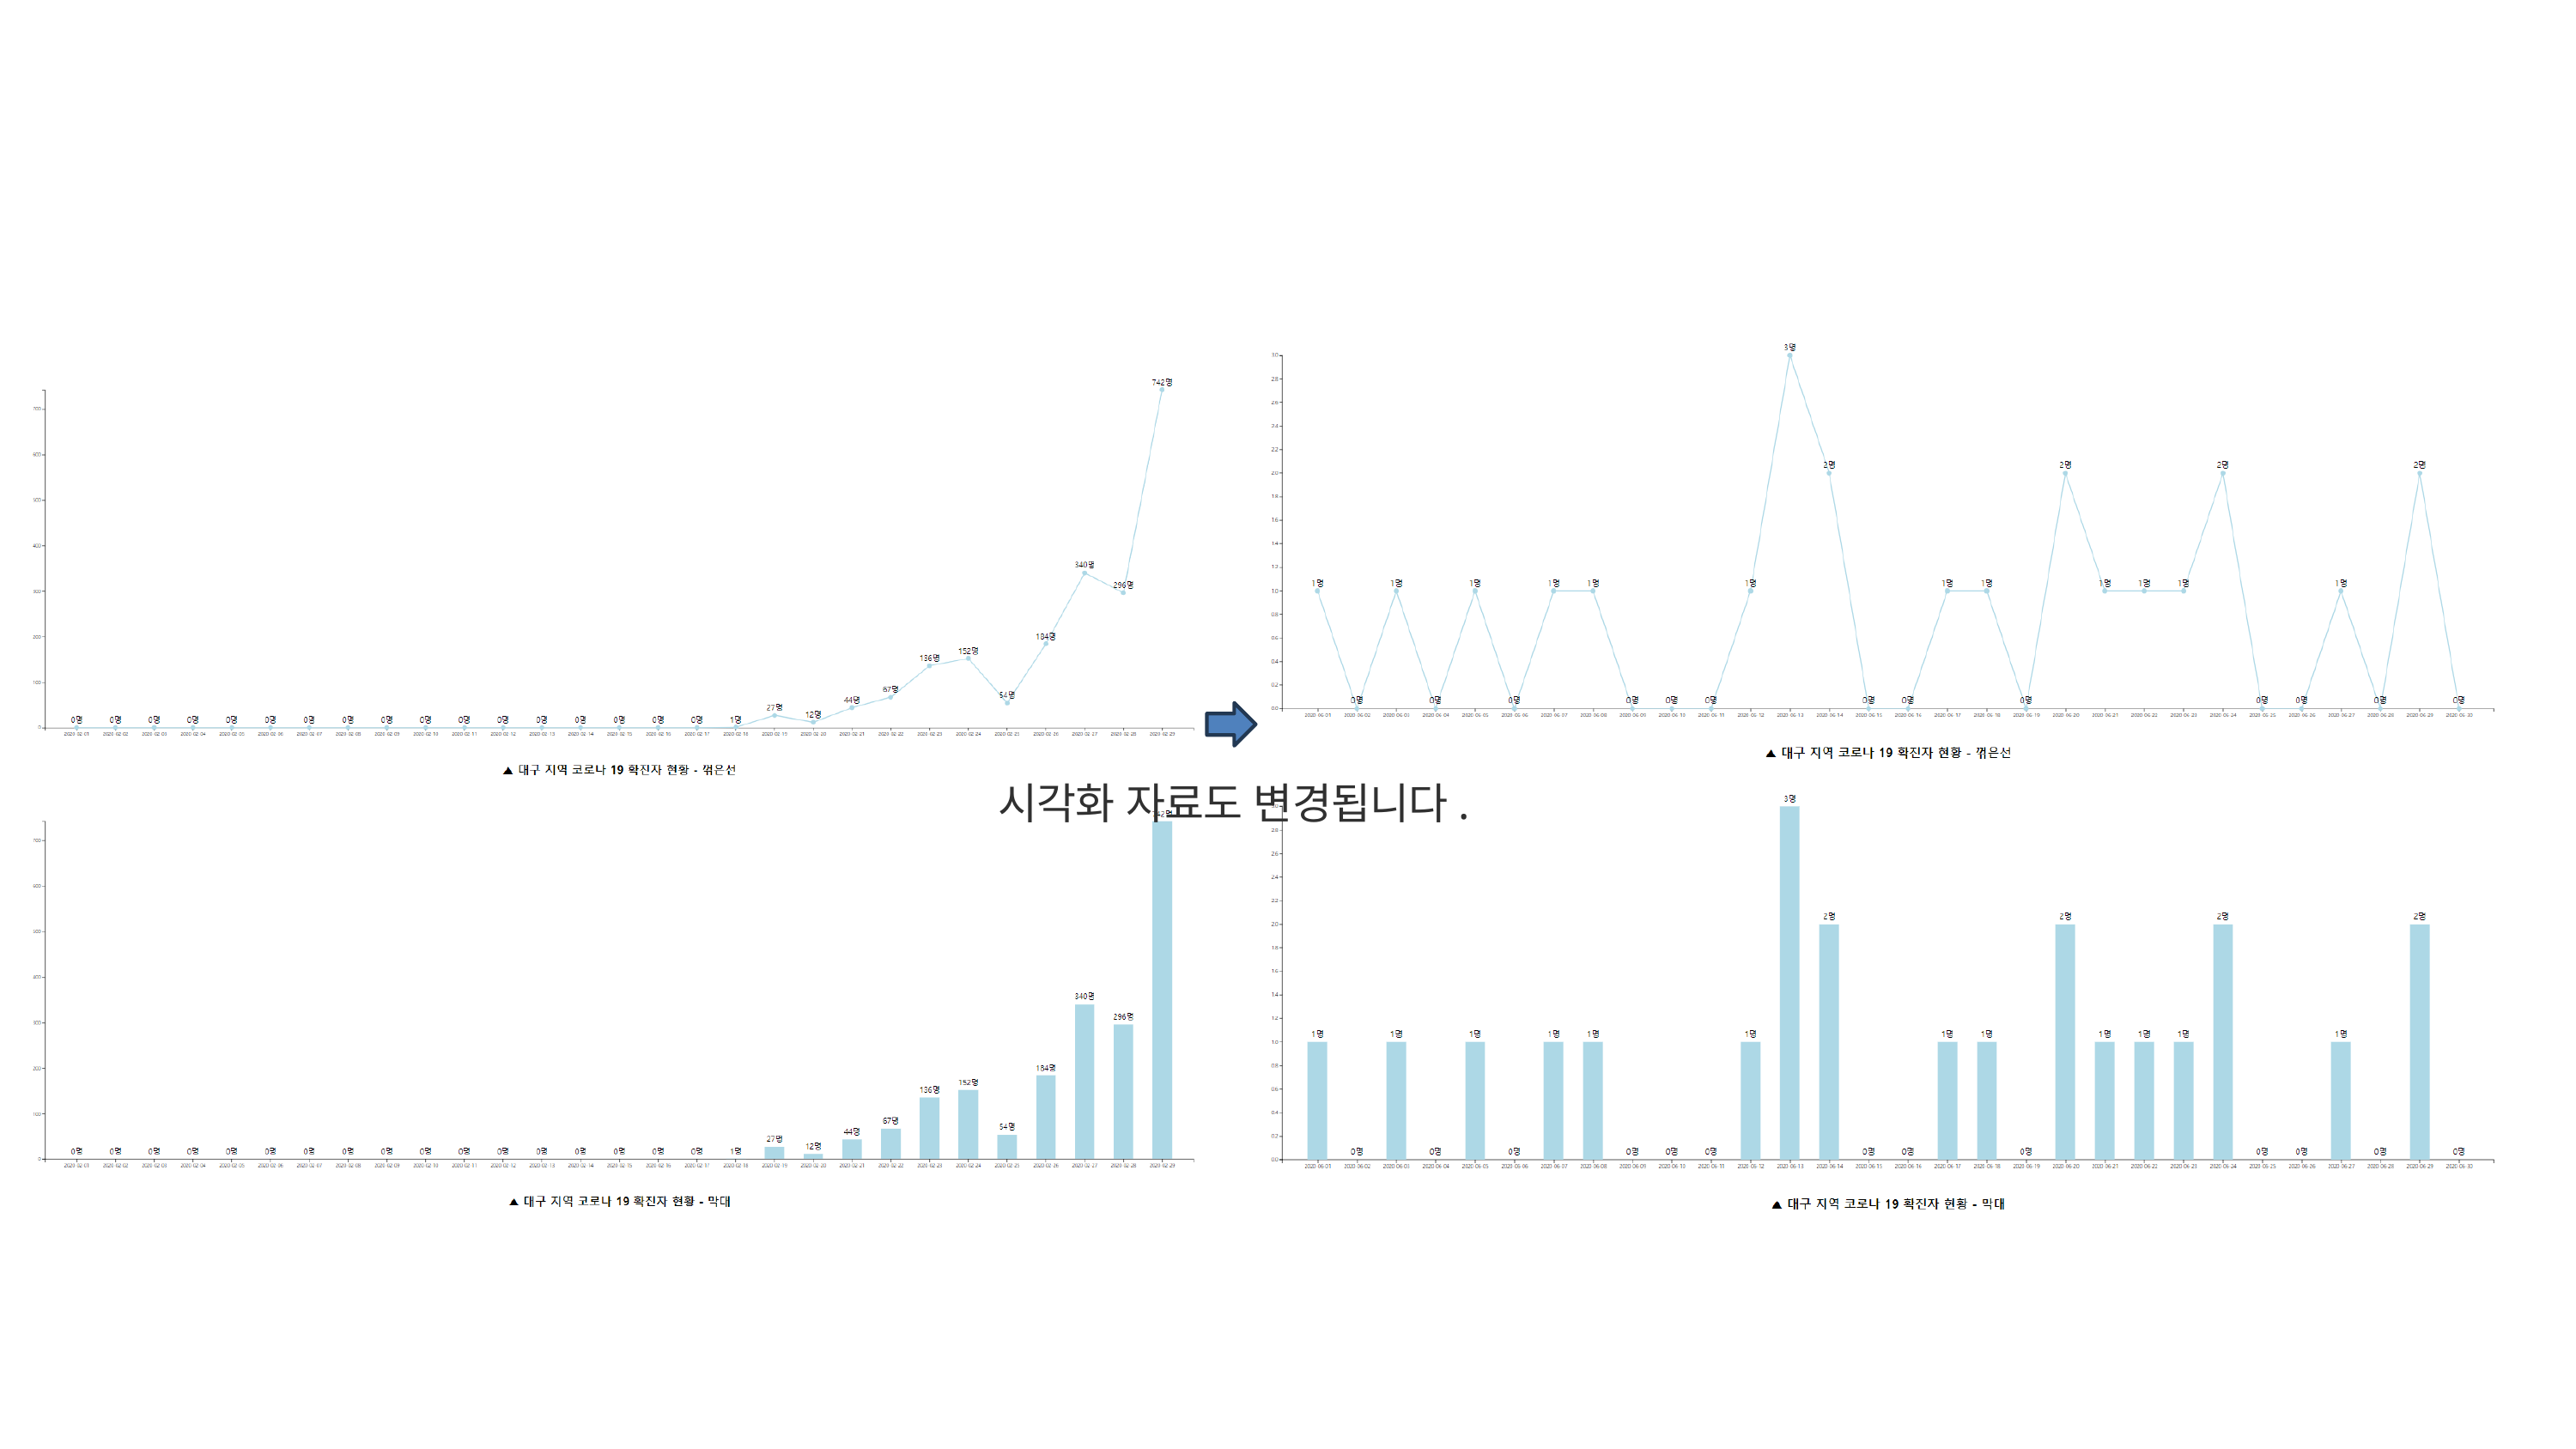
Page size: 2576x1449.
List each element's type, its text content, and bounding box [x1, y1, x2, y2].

text_box 시각화 자료도 변경됩니다. [1209, 767, 1251, 828]
text_box [1209, 700, 1251, 748]
picture [21, 348, 1207, 1219]
picture [1255, 316, 2509, 1222]
